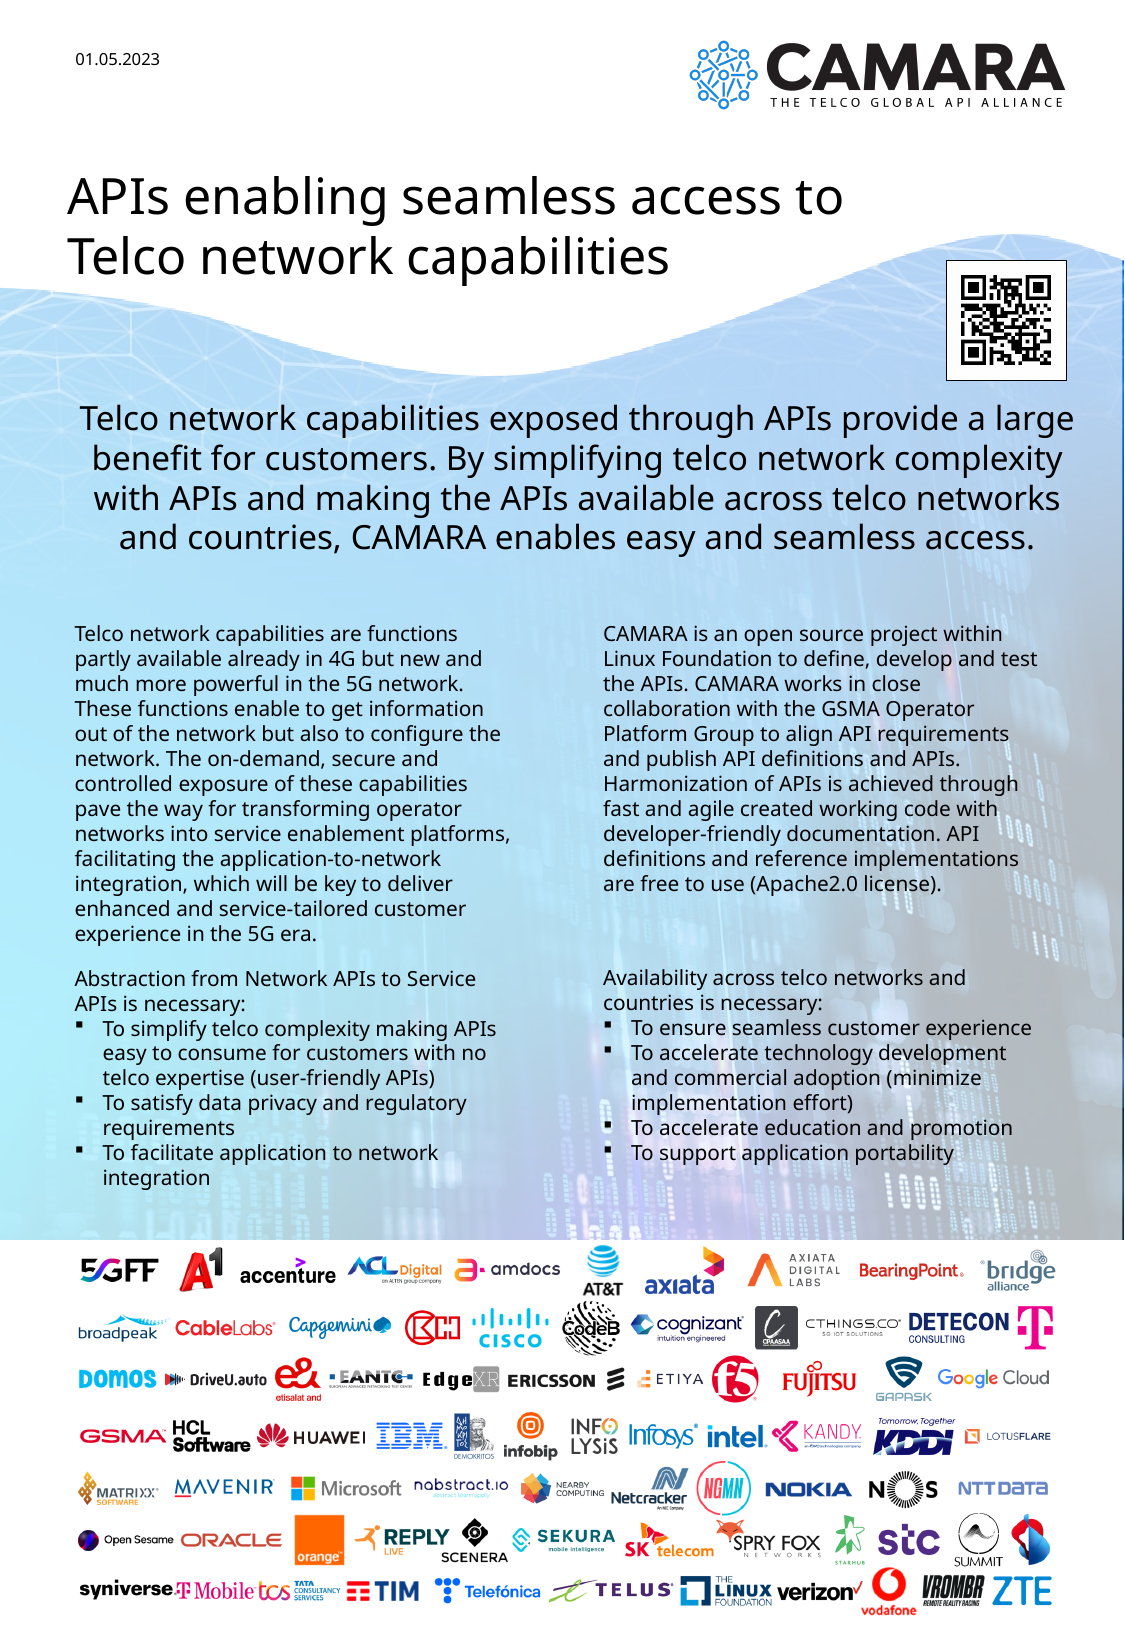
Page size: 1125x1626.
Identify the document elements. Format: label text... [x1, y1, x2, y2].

picture [686, 38, 1068, 113]
text_box Telco network capabilities are functions partly available already in 4G but new and much more powerful in the 5G network. These functions enable to get information out of the network but also to configure the network. The on-demand, secure and controlled exposure of these capabilities pave the way for transforming operator networks into service enablement platforms, facilitating the application-to-network integration, which will be key to deliver enhanced and service-tailored customer experience in the 5G era. [59, 613, 533, 953]
picture [73, 1239, 1057, 1625]
text_box CAMARA is an open source project within Linux Foundation to define, develop and test the APIs. CAMARA works in close collaboration with the GSMA Operator Platform Group to align API requirements and publish API definitions and APIs. Harmonization of APIs is achieved through fast and agile created working code with developer-friendly documentation. API definitions and reference implementations are free to use (Apache2.0 license). [588, 613, 1061, 903]
text_box APIs enabling seamless access to Telco network capabilities [52, 157, 1061, 293]
text_box Abstraction from Network APIs to Service APIs is necessary: To simplify telco complexity making APIs easy to consume for customers with no telco expertise (user-friendly APIs) To satisfy data privacy and regulatory requirements To facilitate application to network integration [59, 957, 533, 1198]
text_box 01.05.2023 [60, 41, 176, 76]
text_box Telco network capabilities exposed through APIs provide a large benefit for customers. By simplifying telco network complexity with APIs and making the APIs available across telco networks and countries, CAMARA enables easy and seamless access. [61, 389, 1095, 564]
text_box Availability across telco networks and countries is necessary: To ensure seamless customer experience To accelerate technology development and commercial adoption (minimize implementation effort) To accelerate education and promotion To support application portability [588, 957, 1061, 1173]
picture [946, 260, 1066, 380]
